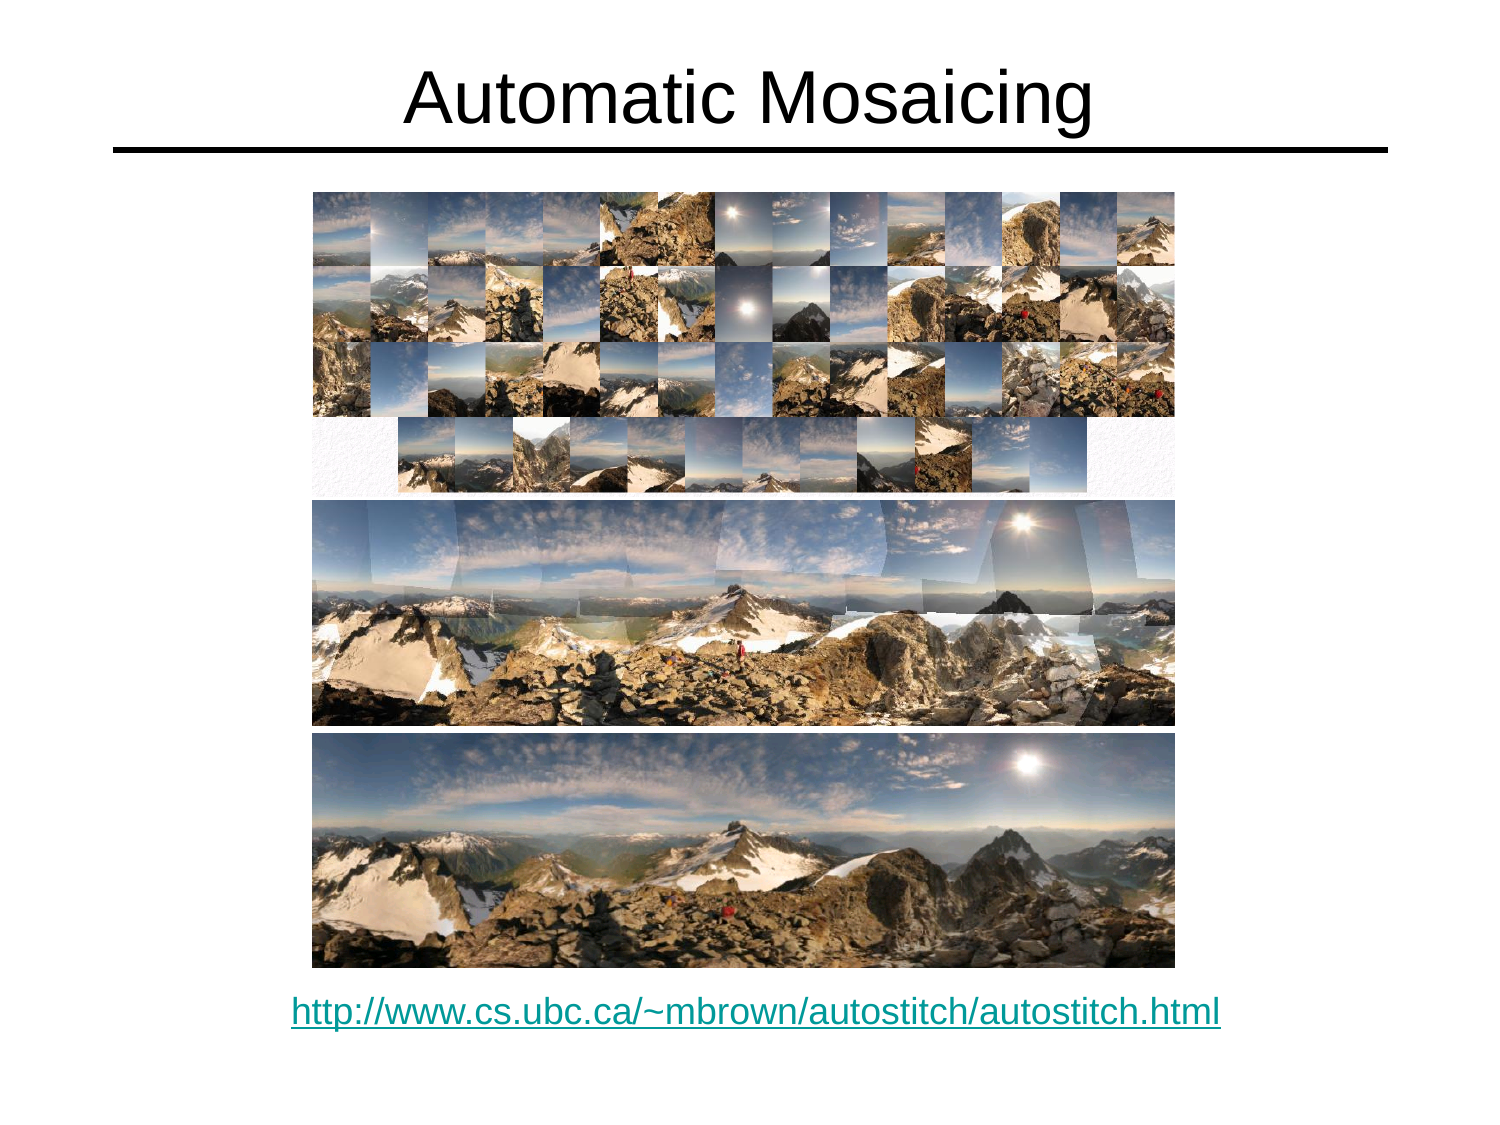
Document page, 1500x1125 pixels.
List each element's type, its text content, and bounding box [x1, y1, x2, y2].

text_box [312, 192, 1176, 968]
text_box http://www.cs.ubc.ca/~mbrown/autostitch/autostitch.html [276, 979, 1237, 1040]
title Automatic Mosaicing [74, 0, 1426, 188]
